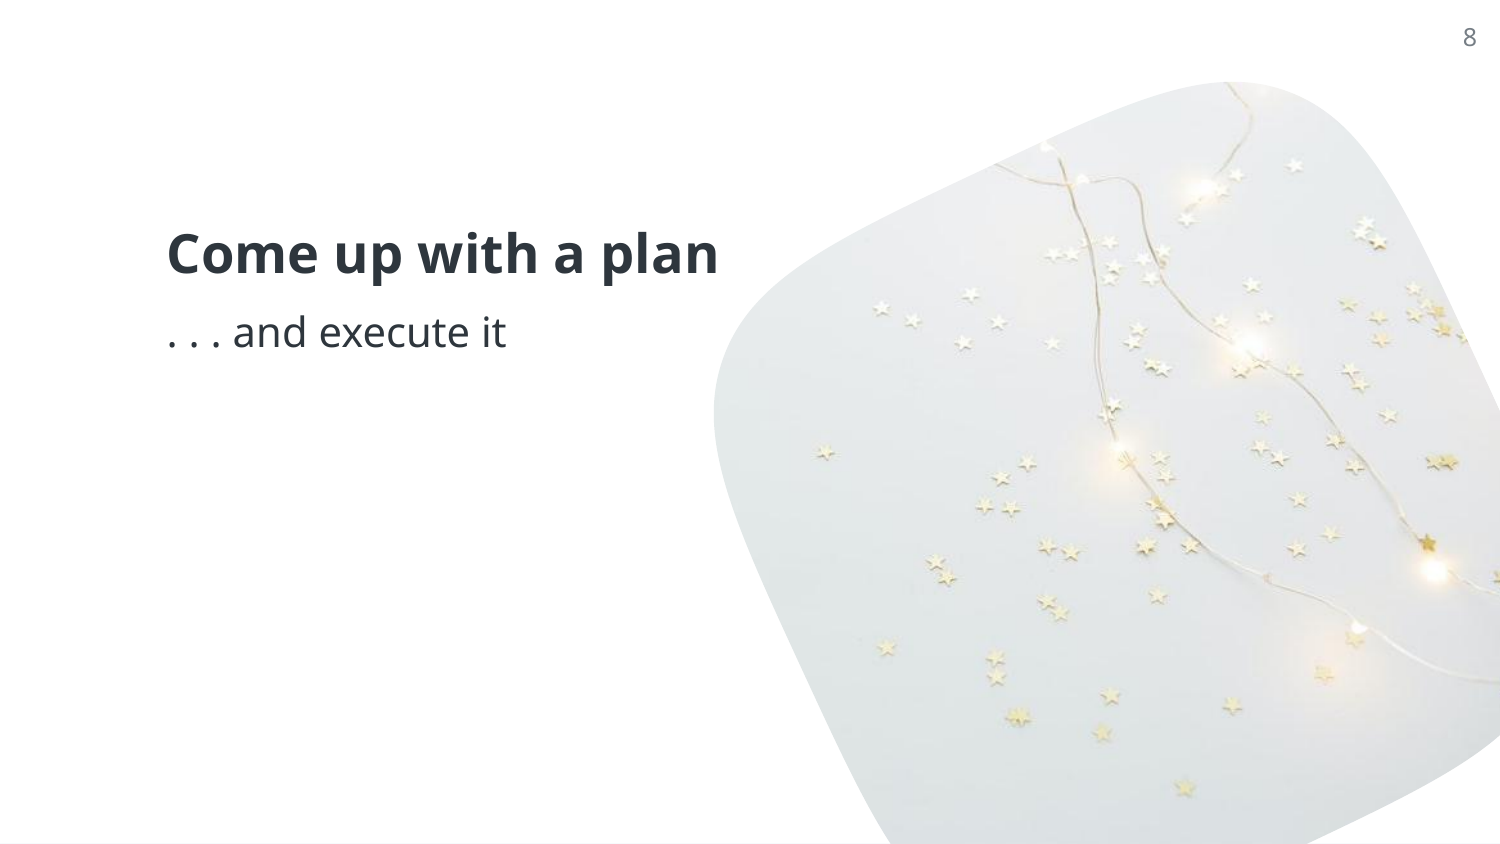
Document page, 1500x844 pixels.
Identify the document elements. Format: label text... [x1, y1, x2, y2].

slide_number 8 [1387, 21, 1478, 80]
list . . . and execute it [166, 305, 708, 640]
title Come up with a plan [166, 204, 708, 284]
picture [713, 81, 1500, 844]
